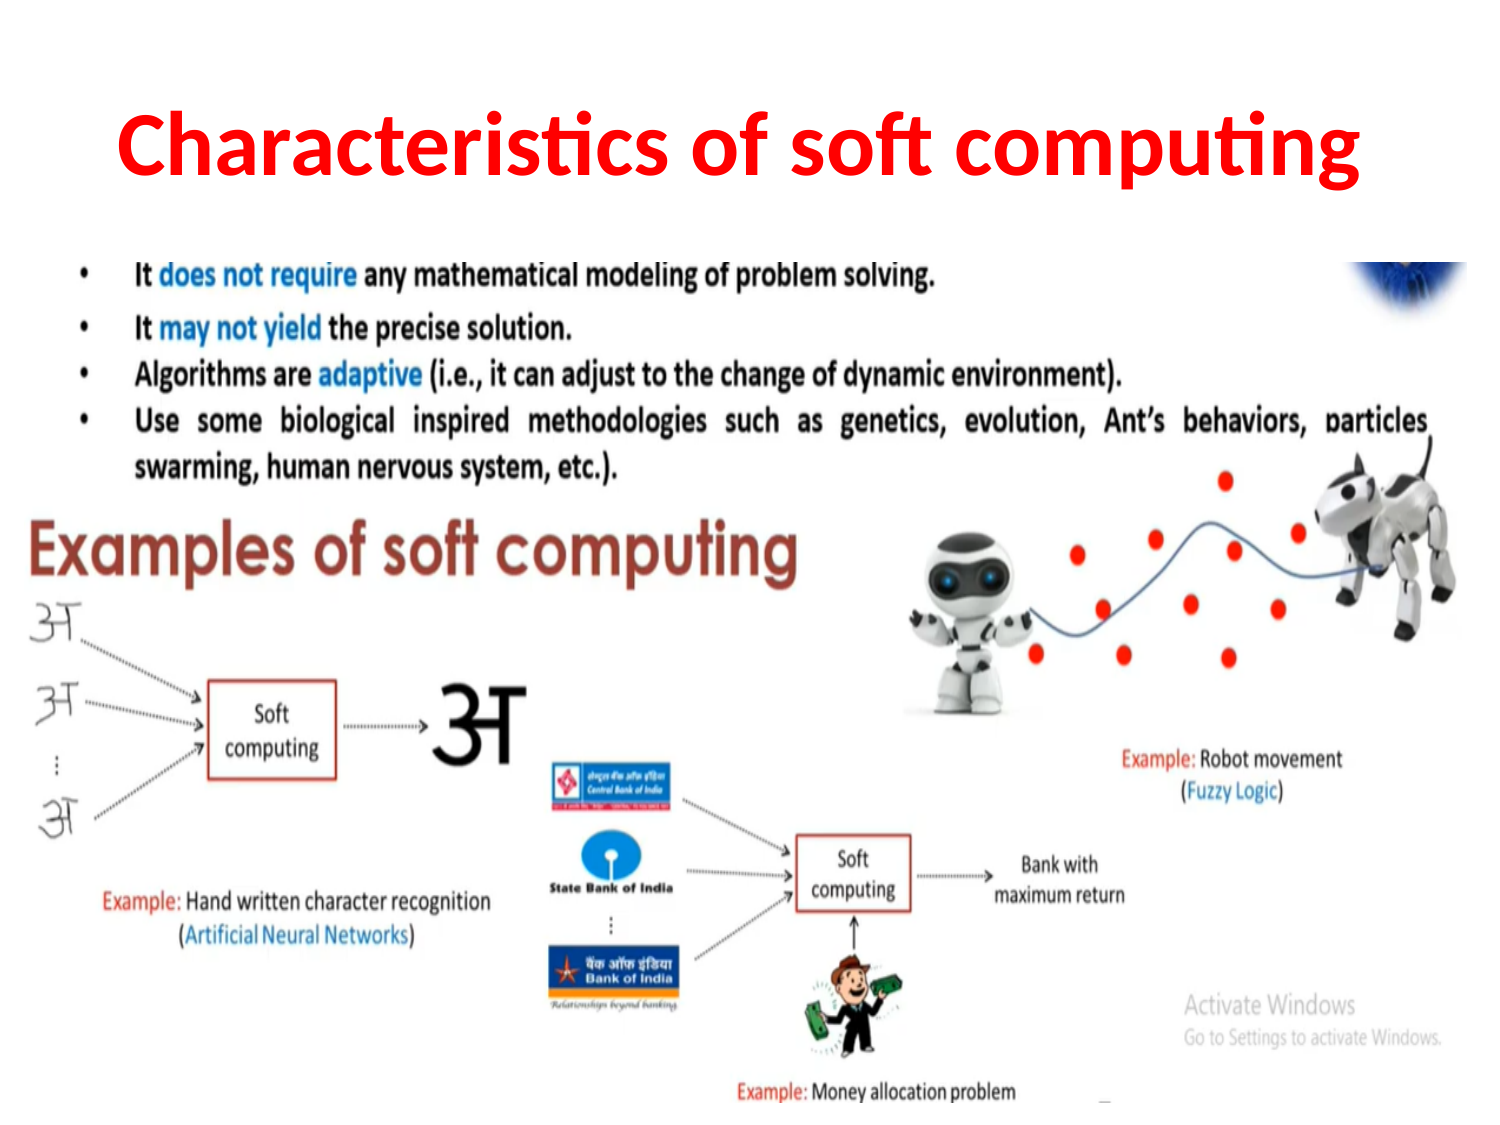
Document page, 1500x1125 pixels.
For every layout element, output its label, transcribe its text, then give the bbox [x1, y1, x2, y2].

picture [24, 262, 1467, 1103]
title Characteristics of soft computing [75, 45, 1425, 233]
